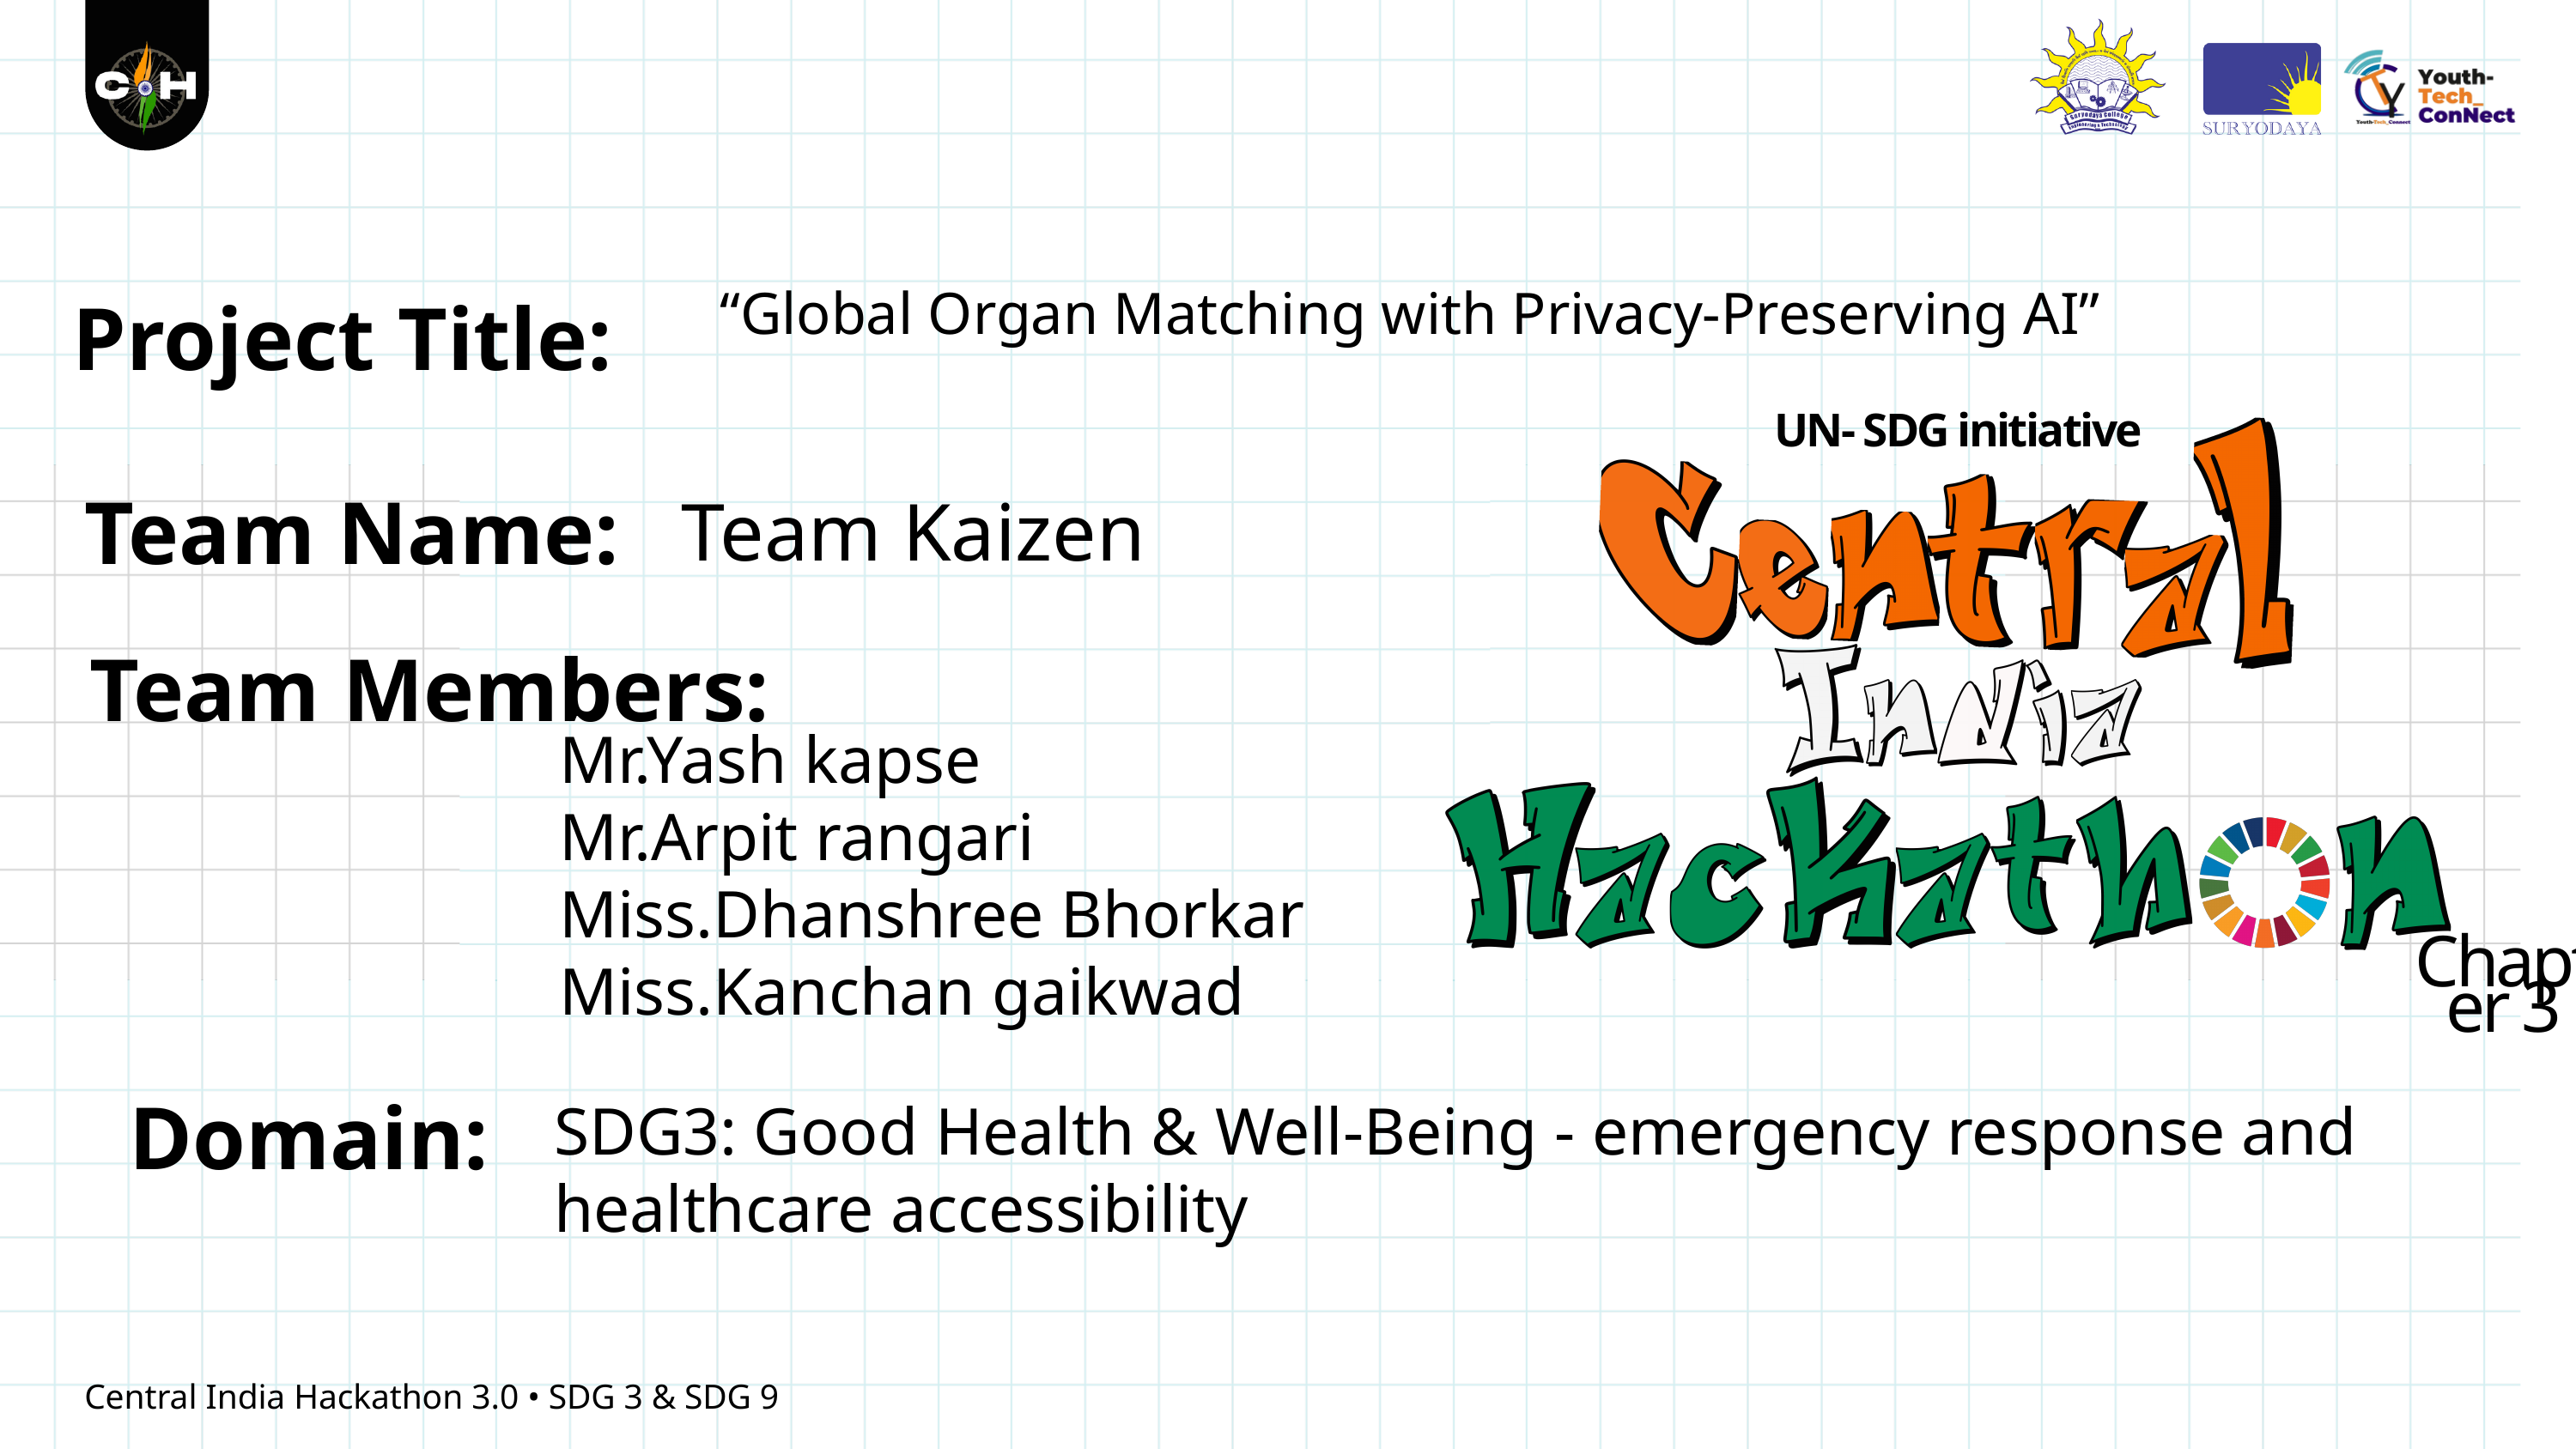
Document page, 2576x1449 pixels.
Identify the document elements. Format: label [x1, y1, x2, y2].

text_box [0, 0, 2521, 1449]
text_box [2029, 18, 2525, 151]
text_box [76, 0, 214, 151]
text_box [1449, 405, 2576, 1004]
